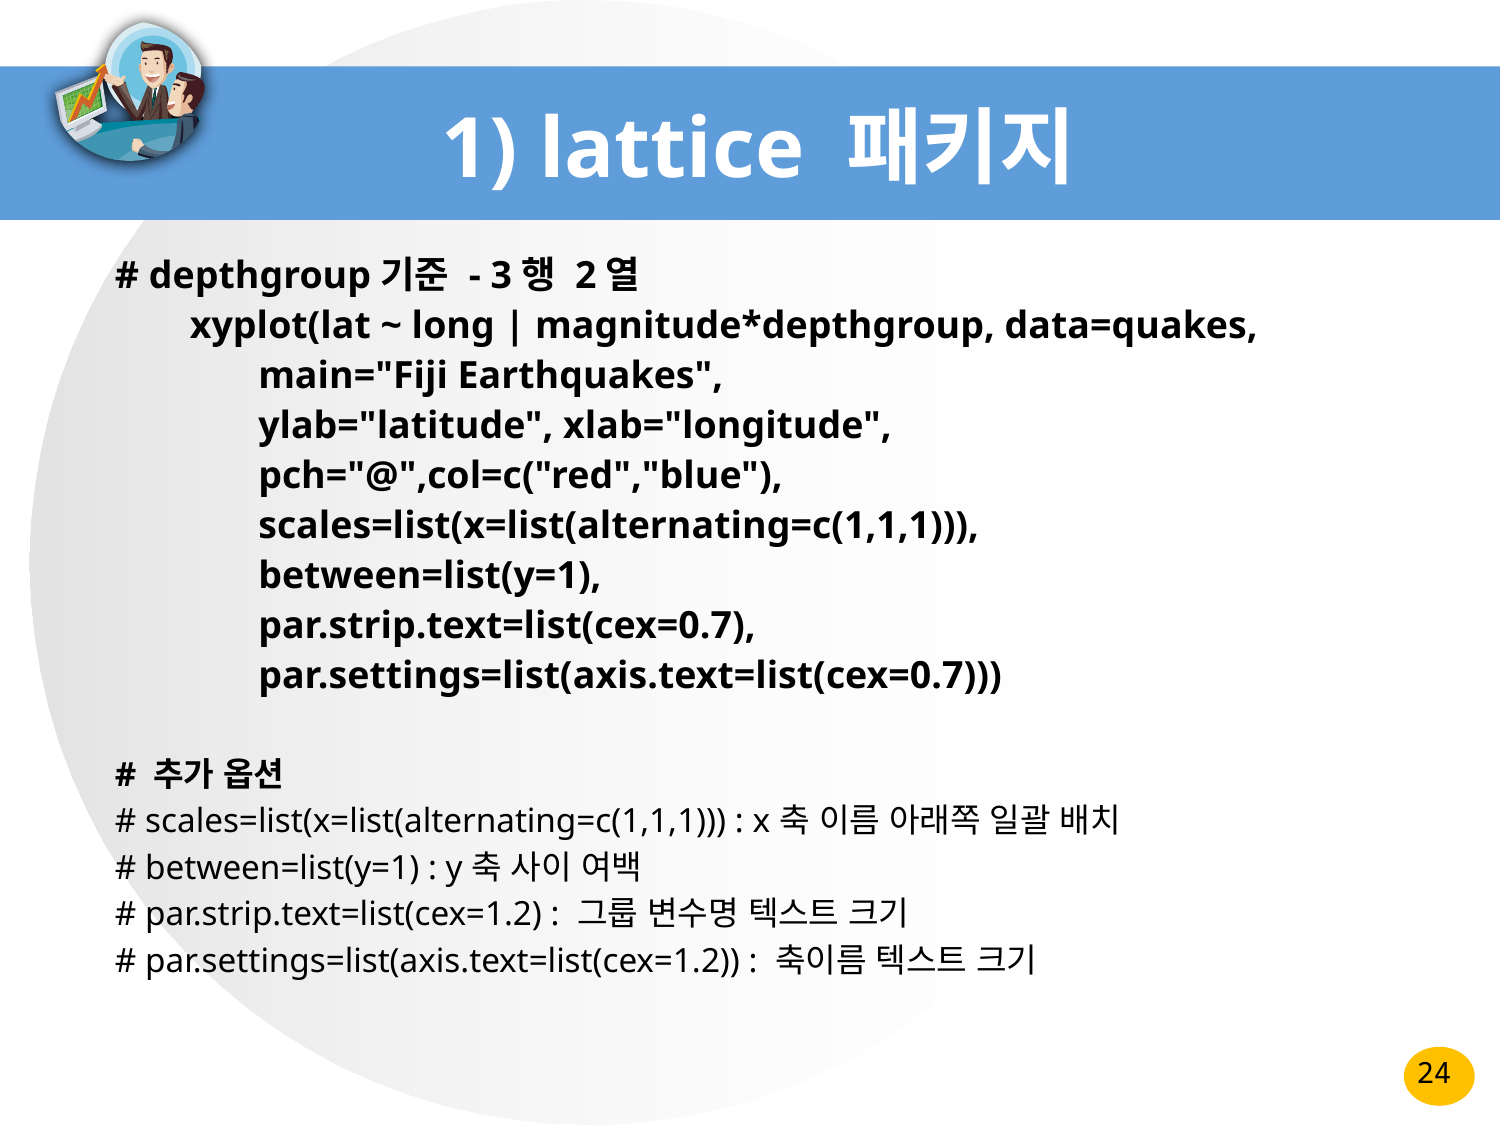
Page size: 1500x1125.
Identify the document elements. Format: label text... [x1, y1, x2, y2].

title 1) lattice 패키지 [17, 87, 1500, 200]
slide_number 24 [1368, 1046, 1500, 1090]
text_box # depthgroup기준 - 3행 2열 xyplot(lat ~ long | magnitude*depthgroup, data=quakes, main="Fiji Earthquakes", ylab="latitude", xlab="longitude", pch="@",col=c("red","blue"), scales=list(x=list(alternating=c(1,1,1))), between=list(y=1), par.strip.text=list(cex=0.7), par.settings=list(axis.text=list(cex=0.7))) # 추가 옵션 # scales=list(x=list(alternating=c(1,1,1))) : x축 이름 아래쪽 일괄 배치 # between=list(y=1) : y축 사이 여백 # par.strip.text=list(cex=1.2) : 그룹 변수명 텍스트 크기 # par.settings=list(axis.text=list(cex=1.2)) : 축이름 텍스트 크기 [100, 243, 1376, 987]
